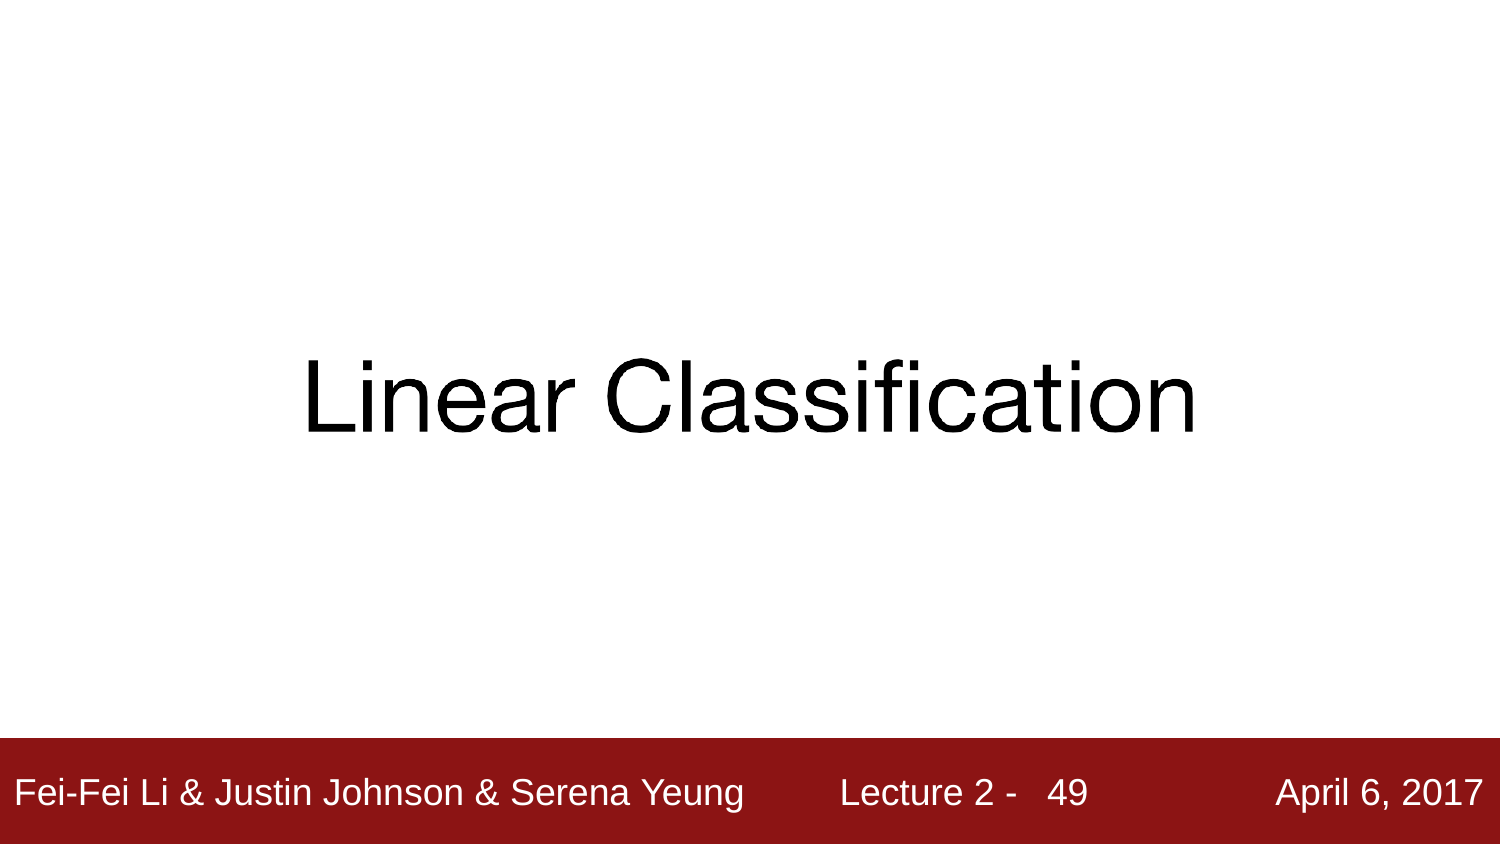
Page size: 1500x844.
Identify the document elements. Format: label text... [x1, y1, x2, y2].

slide_number 49 [1040, 769, 1096, 844]
text_box [308, 358, 1193, 433]
footer April 6, 2017 [1273, 769, 1488, 844]
slide_number Fei-Fei Li & Justin Johnson & Serena Yeung [11, 769, 753, 844]
text_box Lecture 2 - [837, 769, 1021, 814]
